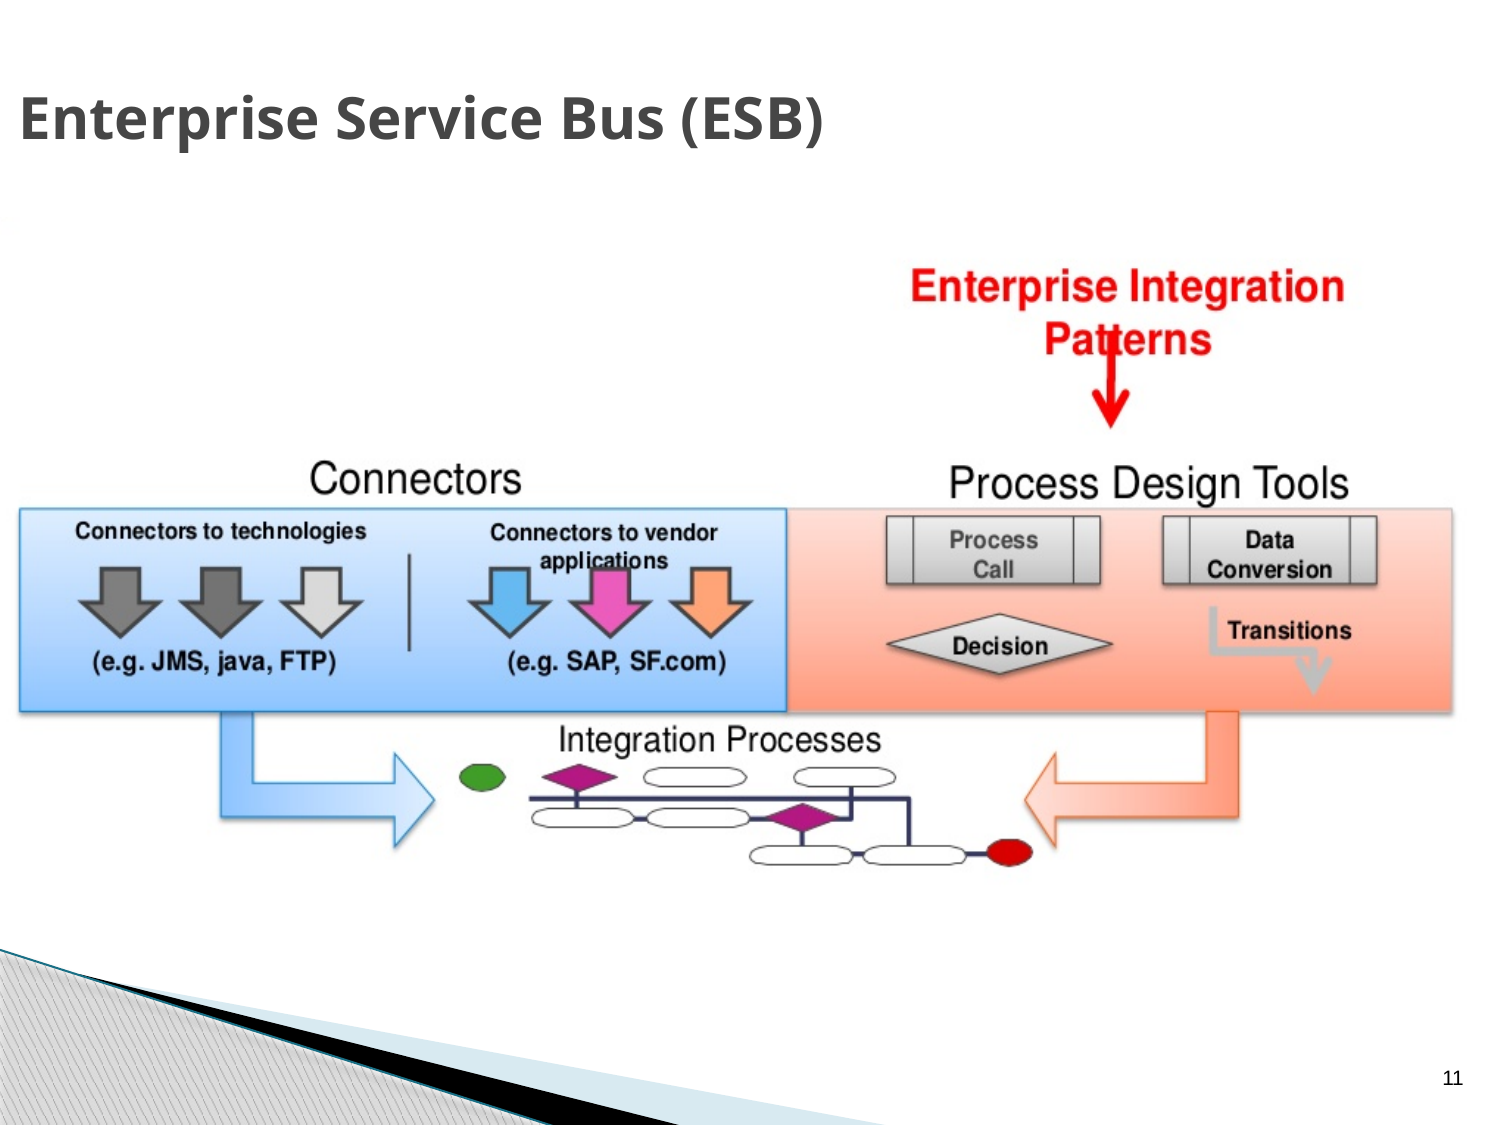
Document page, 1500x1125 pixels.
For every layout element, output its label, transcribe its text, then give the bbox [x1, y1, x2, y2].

slide_number 11 [1418, 1037, 1479, 1098]
text_box Enterprise Service Bus (ESB) [3, 74, 1329, 175]
picture [0, 216, 1500, 909]
